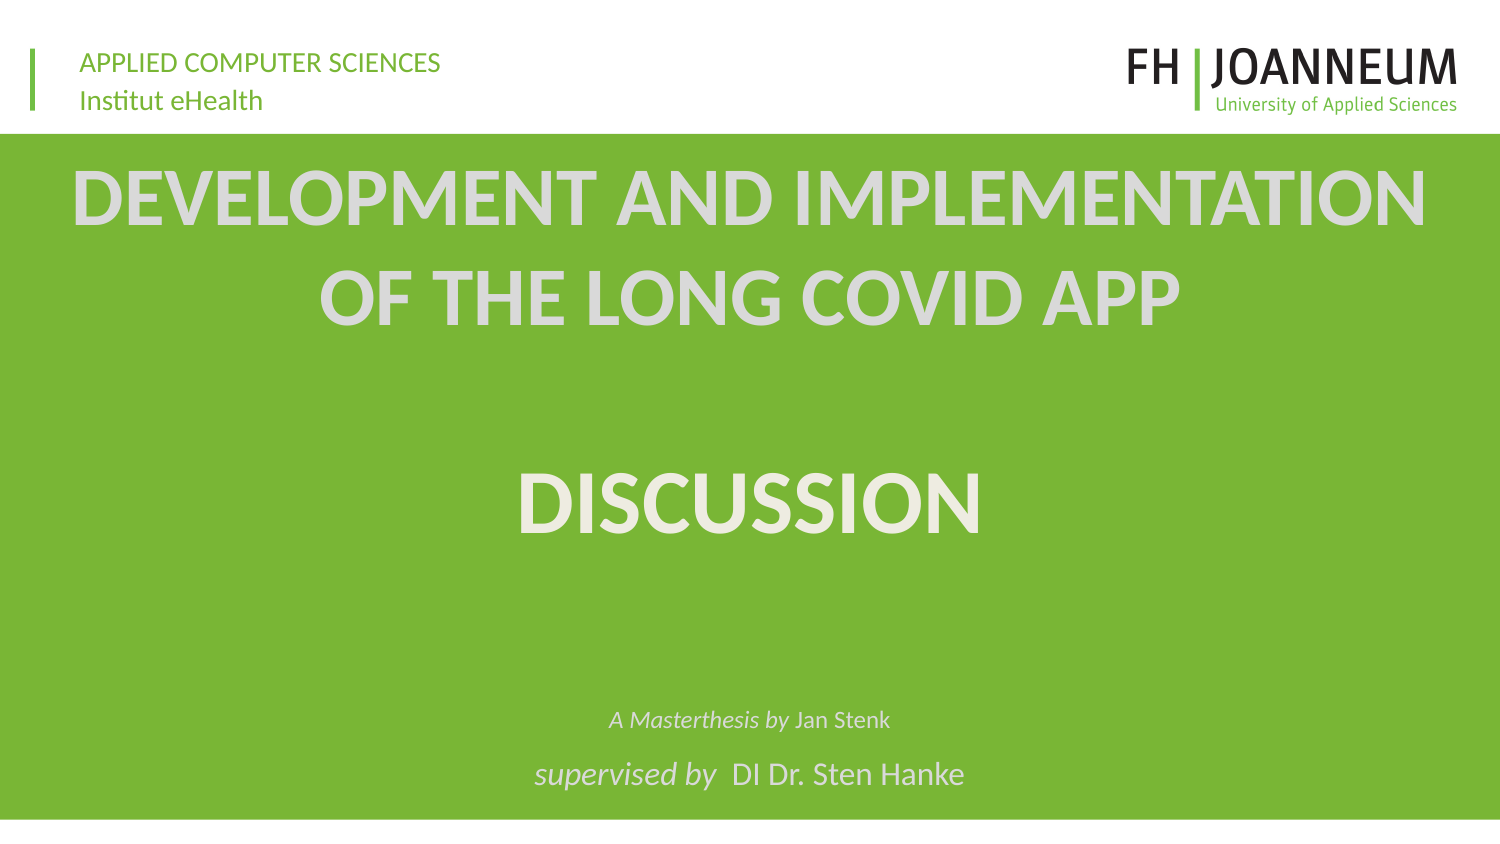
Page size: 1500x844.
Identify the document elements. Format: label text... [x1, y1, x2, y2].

picture [0, 18, 1500, 126]
title DEVELOPMENT AND IMPLEMENTATION OF THE LONG COVID APP DISCUSSION [45, 135, 1456, 583]
subtitle supervised by DI Dr. Sten Hanke [44, 583, 1456, 800]
text_box A Masterthesis by Jan Stenk [414, 695, 1086, 771]
